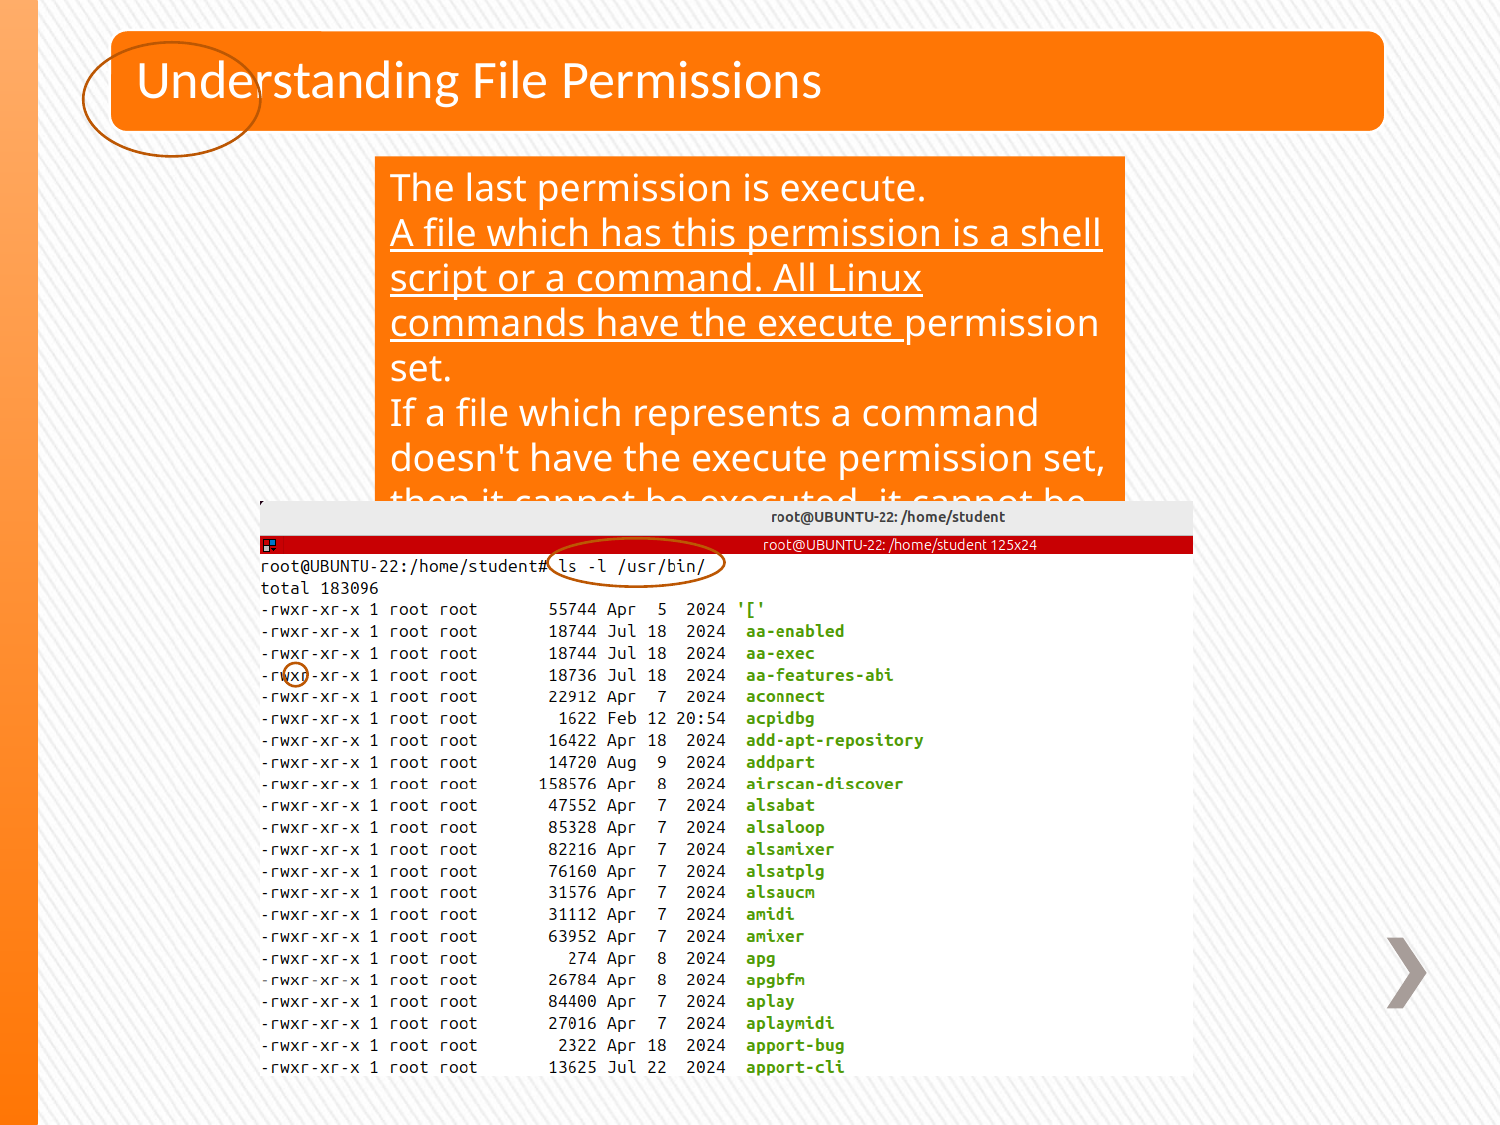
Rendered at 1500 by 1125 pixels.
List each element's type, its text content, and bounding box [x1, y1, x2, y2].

text_box The last permission is execute. A file which has this permission is a shell script or a command. All Linux commands have the execute permission set. If a file which represents a command doesn't have the execute permission set, then it cannot be executed, it cannot be run. [374, 156, 1125, 498]
picture [37, 0, 1500, 1125]
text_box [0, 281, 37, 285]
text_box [109, 27, 1386, 135]
text_box [117, 146, 226, 158]
text_box [81, 66, 98, 133]
